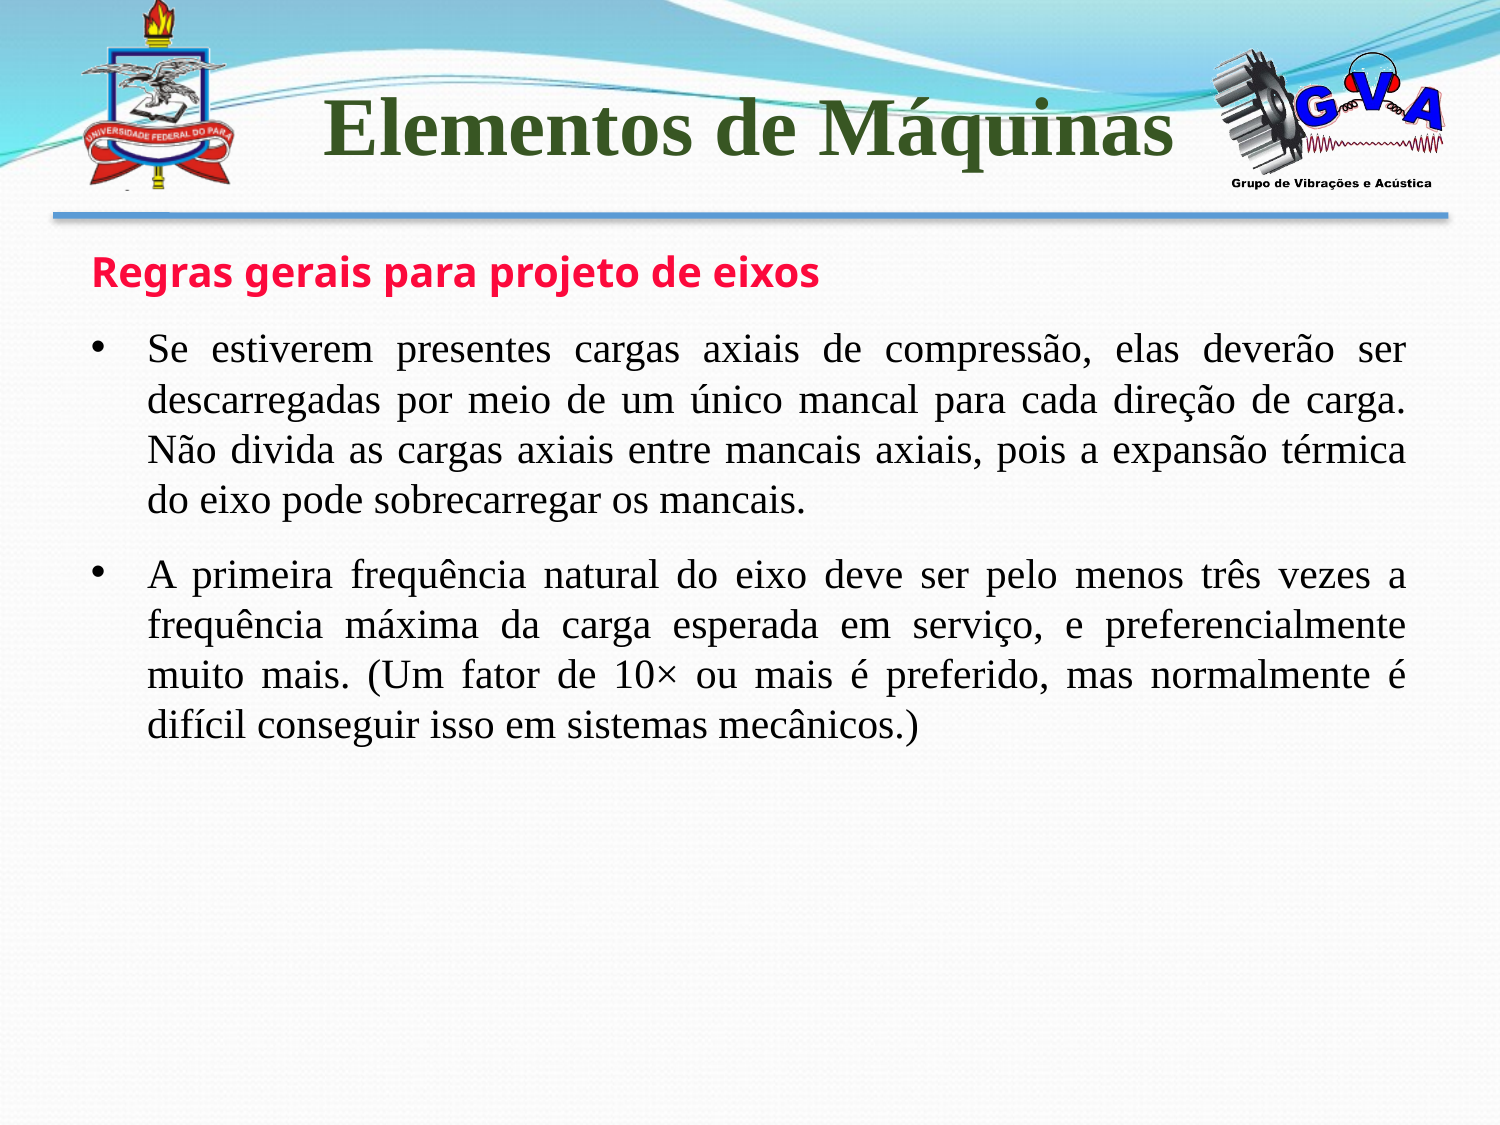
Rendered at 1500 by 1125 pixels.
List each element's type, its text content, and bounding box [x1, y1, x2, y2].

picture [0, 0, 1500, 1125]
text_box Regras gerais para projeto de eixos Se estiverem presentes cargas axiais de compressão, elas deverão ser descarregadas por meio de um único mancal para cada direção de carga. Não divida as cargas axiais entre mancais axiais, pois a expansão térmica do eixo pode sobrecarregar os mancais. A primeira frequência natural do eixo deve ser pelo menos três vezes a frequência máxima da carga esperada em serviço, e preferencialmente muito mais. (Um fator de 10× ou mais é preferido, mas normalmente é difícil conseguir isso em sistemas mecânicos.) [76, 238, 1423, 754]
text_box [53, 212, 1449, 219]
text_box Elementos de Máquinas [247, 64, 1205, 180]
